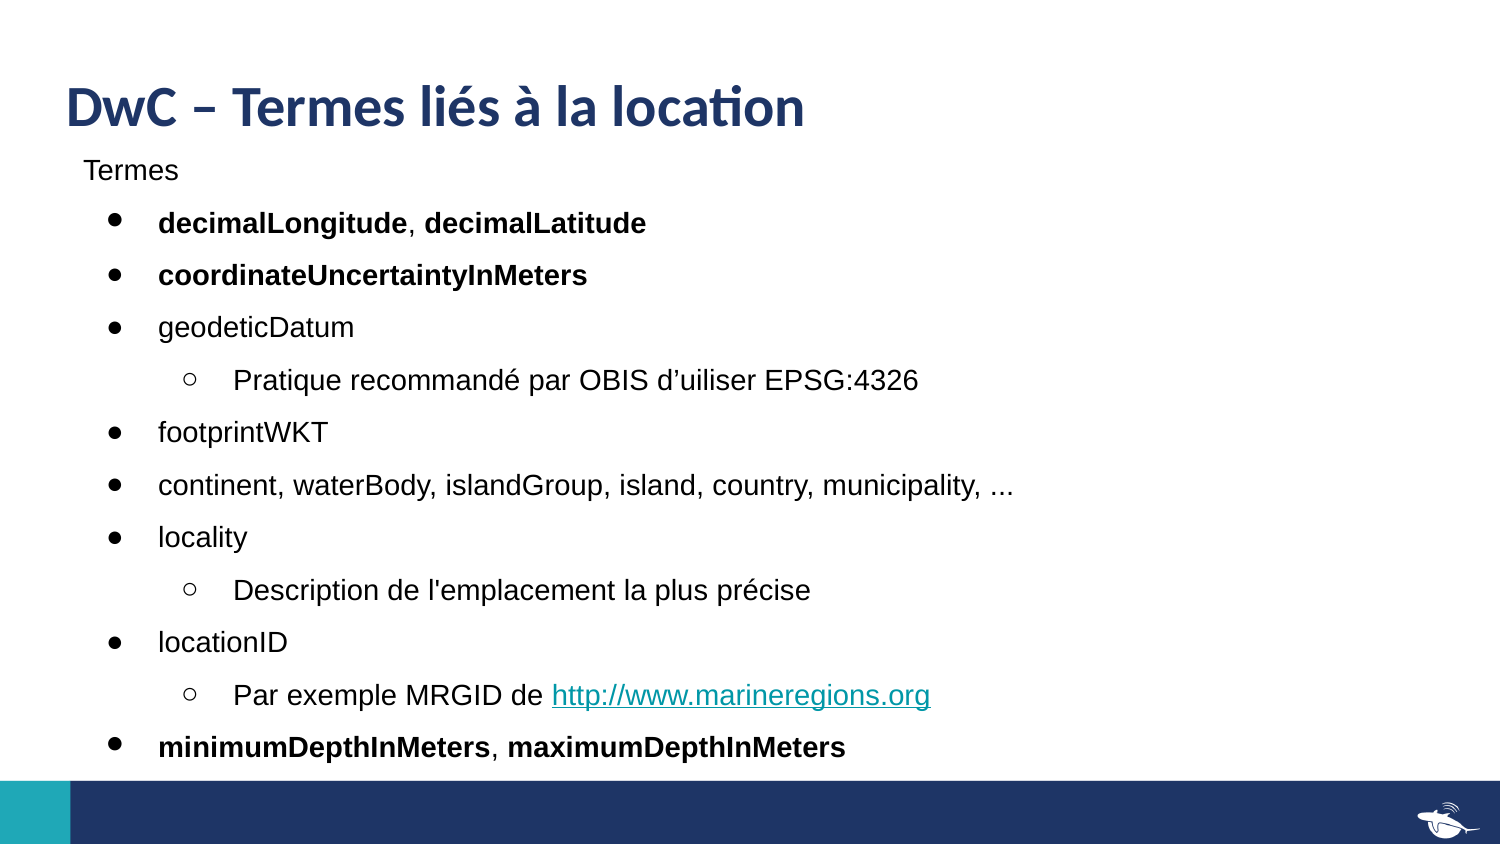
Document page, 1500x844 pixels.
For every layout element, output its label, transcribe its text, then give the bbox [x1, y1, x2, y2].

picture [0, 0, 1500, 844]
text_box Termes decimalLongitude, decimalLatitude coordinateUncertaintyInMeters geodeticDatum Pratique recommandé par OBIS d’uiliser EPSG:4326 footprintWKT continent, waterBody, islandGroup, island, country, municipality, ... locality Description de l'emplacement la plus précise locationID Par exemple MRGID de http://www.marineregions.org minimumDepthInMeters, maximumDepthInMeters [68, 148, 1249, 752]
title DwC – Termes liés à la location [51, 53, 1449, 148]
